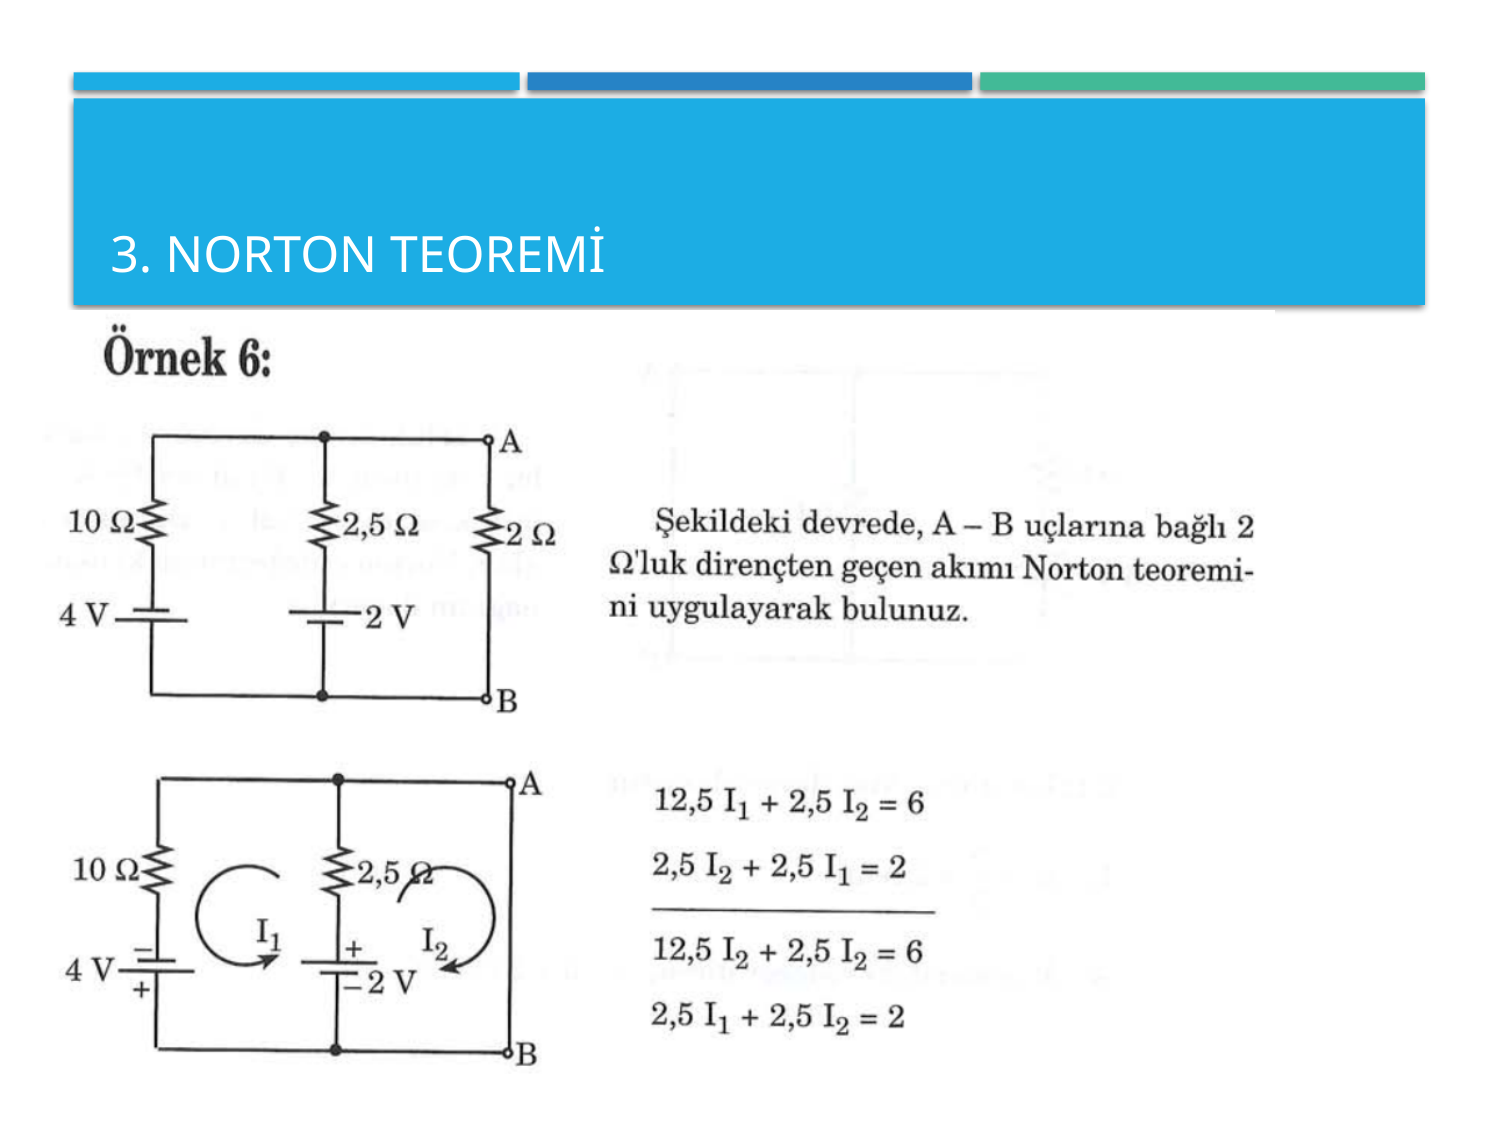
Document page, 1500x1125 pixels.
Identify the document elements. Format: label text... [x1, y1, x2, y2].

picture [41, 310, 1275, 1075]
title 3. NORTON teoremi [95, 112, 1406, 291]
